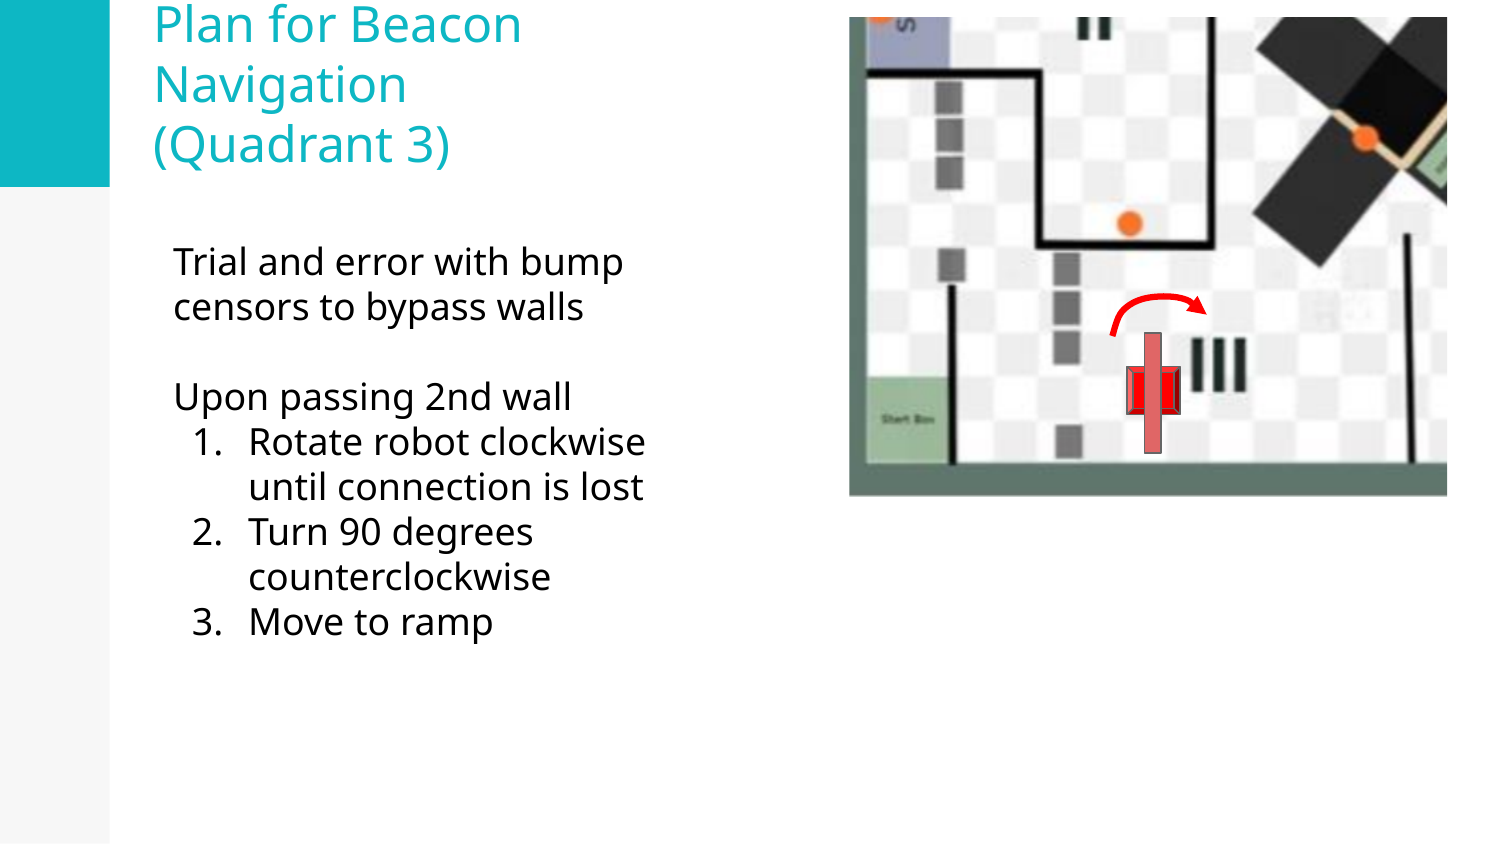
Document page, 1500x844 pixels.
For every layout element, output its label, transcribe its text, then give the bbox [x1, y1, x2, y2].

picture [849, 17, 1448, 497]
title Plan for Beacon Navigation (Quadrant 3) [138, 0, 722, 188]
text_box Trial and error with bump censors to bypass walls Upon passing 2nd wall Rotate robot clockwise until connection is lost Turn 90 degrees counterclockwise Move to ramp [158, 222, 678, 768]
